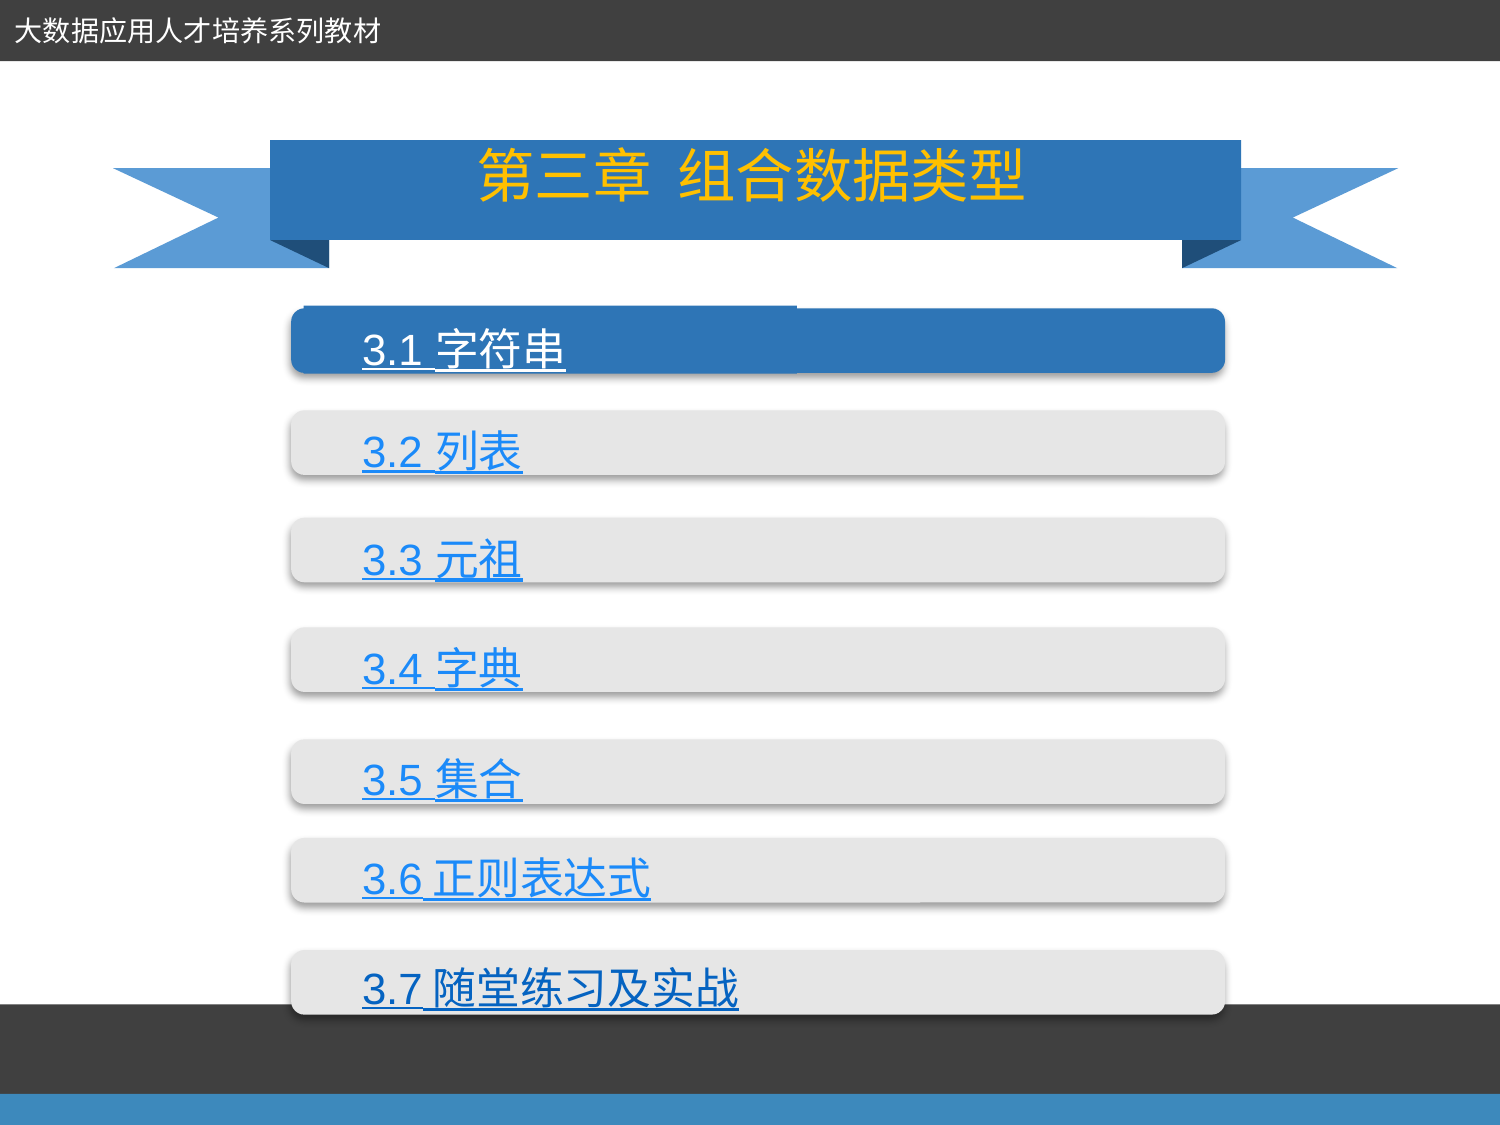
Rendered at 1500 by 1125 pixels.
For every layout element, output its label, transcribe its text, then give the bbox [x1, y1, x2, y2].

list 3.5 集合 [347, 744, 1170, 812]
list 3.2 列表 [347, 416, 1170, 484]
list 3.6 正则表达式 [347, 843, 1170, 911]
list 3.1 字符串 [347, 313, 1170, 382]
list 第三章 组合数据类型 [345, 140, 1159, 226]
list 3.7 随堂练习及实战 [347, 953, 1170, 1021]
list 3.3 元祖 [347, 523, 1170, 592]
list 3.4 字典 [347, 632, 1170, 701]
